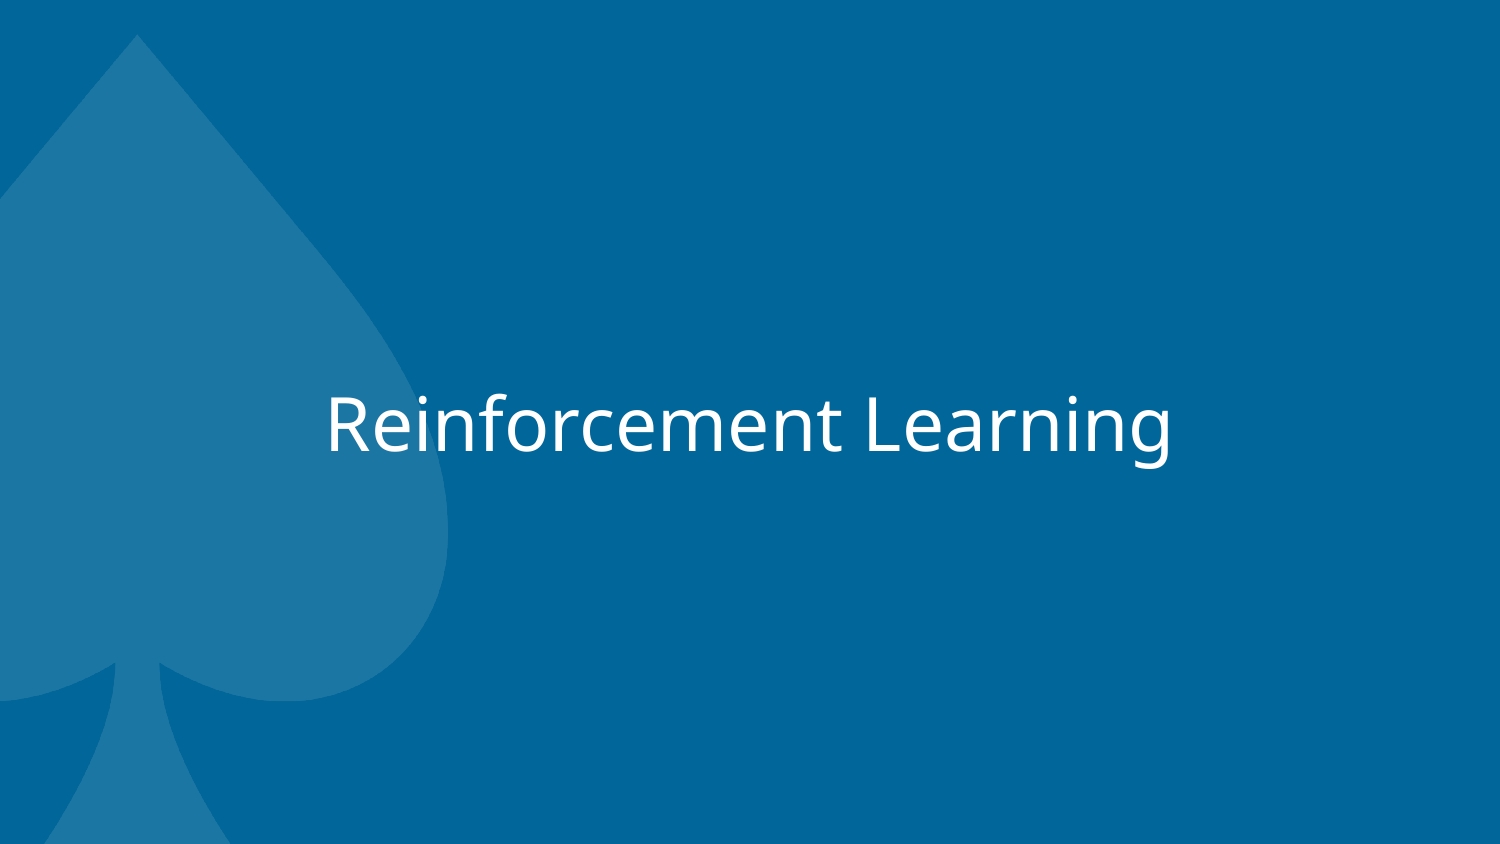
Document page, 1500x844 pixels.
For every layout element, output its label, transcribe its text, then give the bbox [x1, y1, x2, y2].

title Reinforcement Learning [51, 352, 1449, 491]
picture [0, 37, 447, 844]
